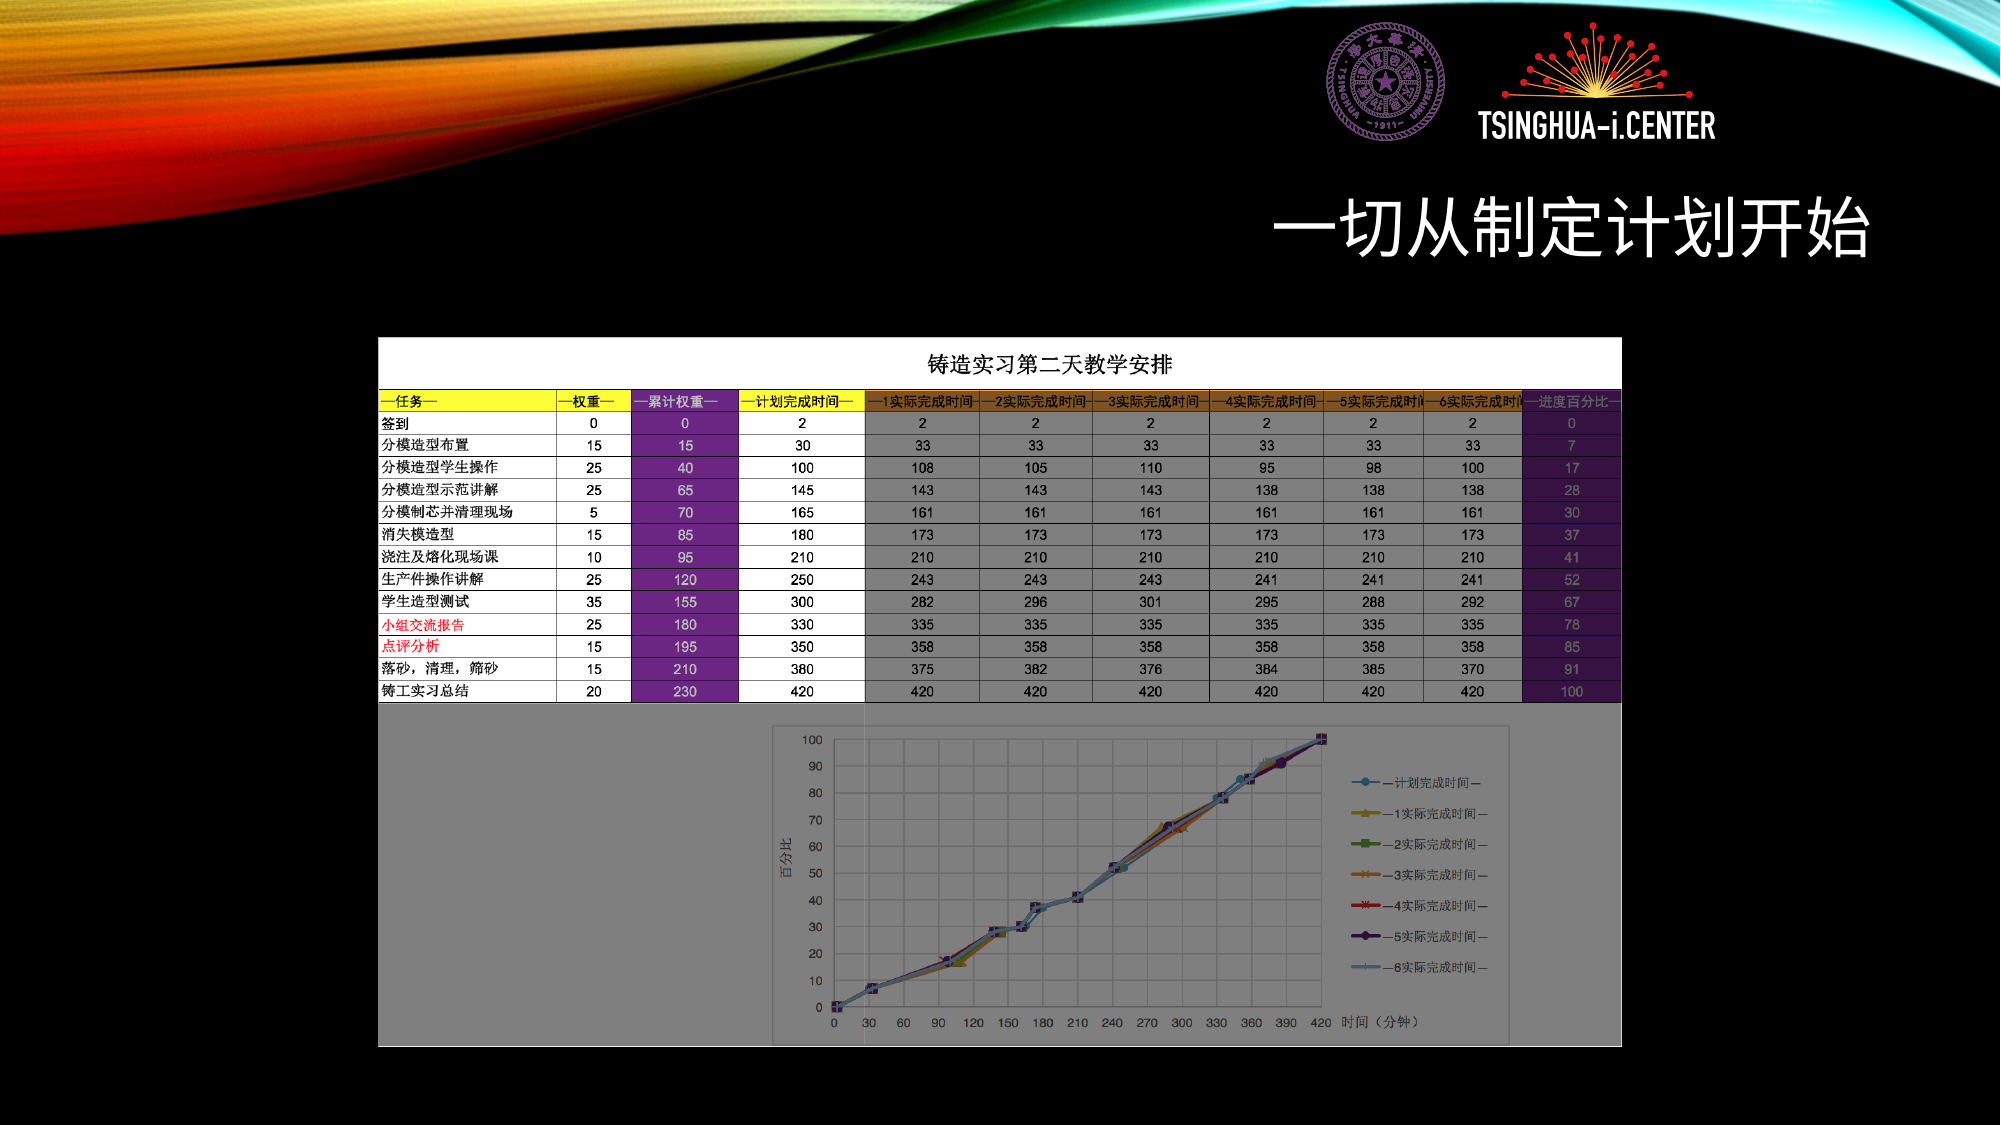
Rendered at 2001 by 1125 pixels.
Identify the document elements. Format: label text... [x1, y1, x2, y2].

title 一切从制定计划开始 [474, 125, 1888, 338]
picture [378, 337, 1622, 1047]
picture [0, 0, 2000, 237]
